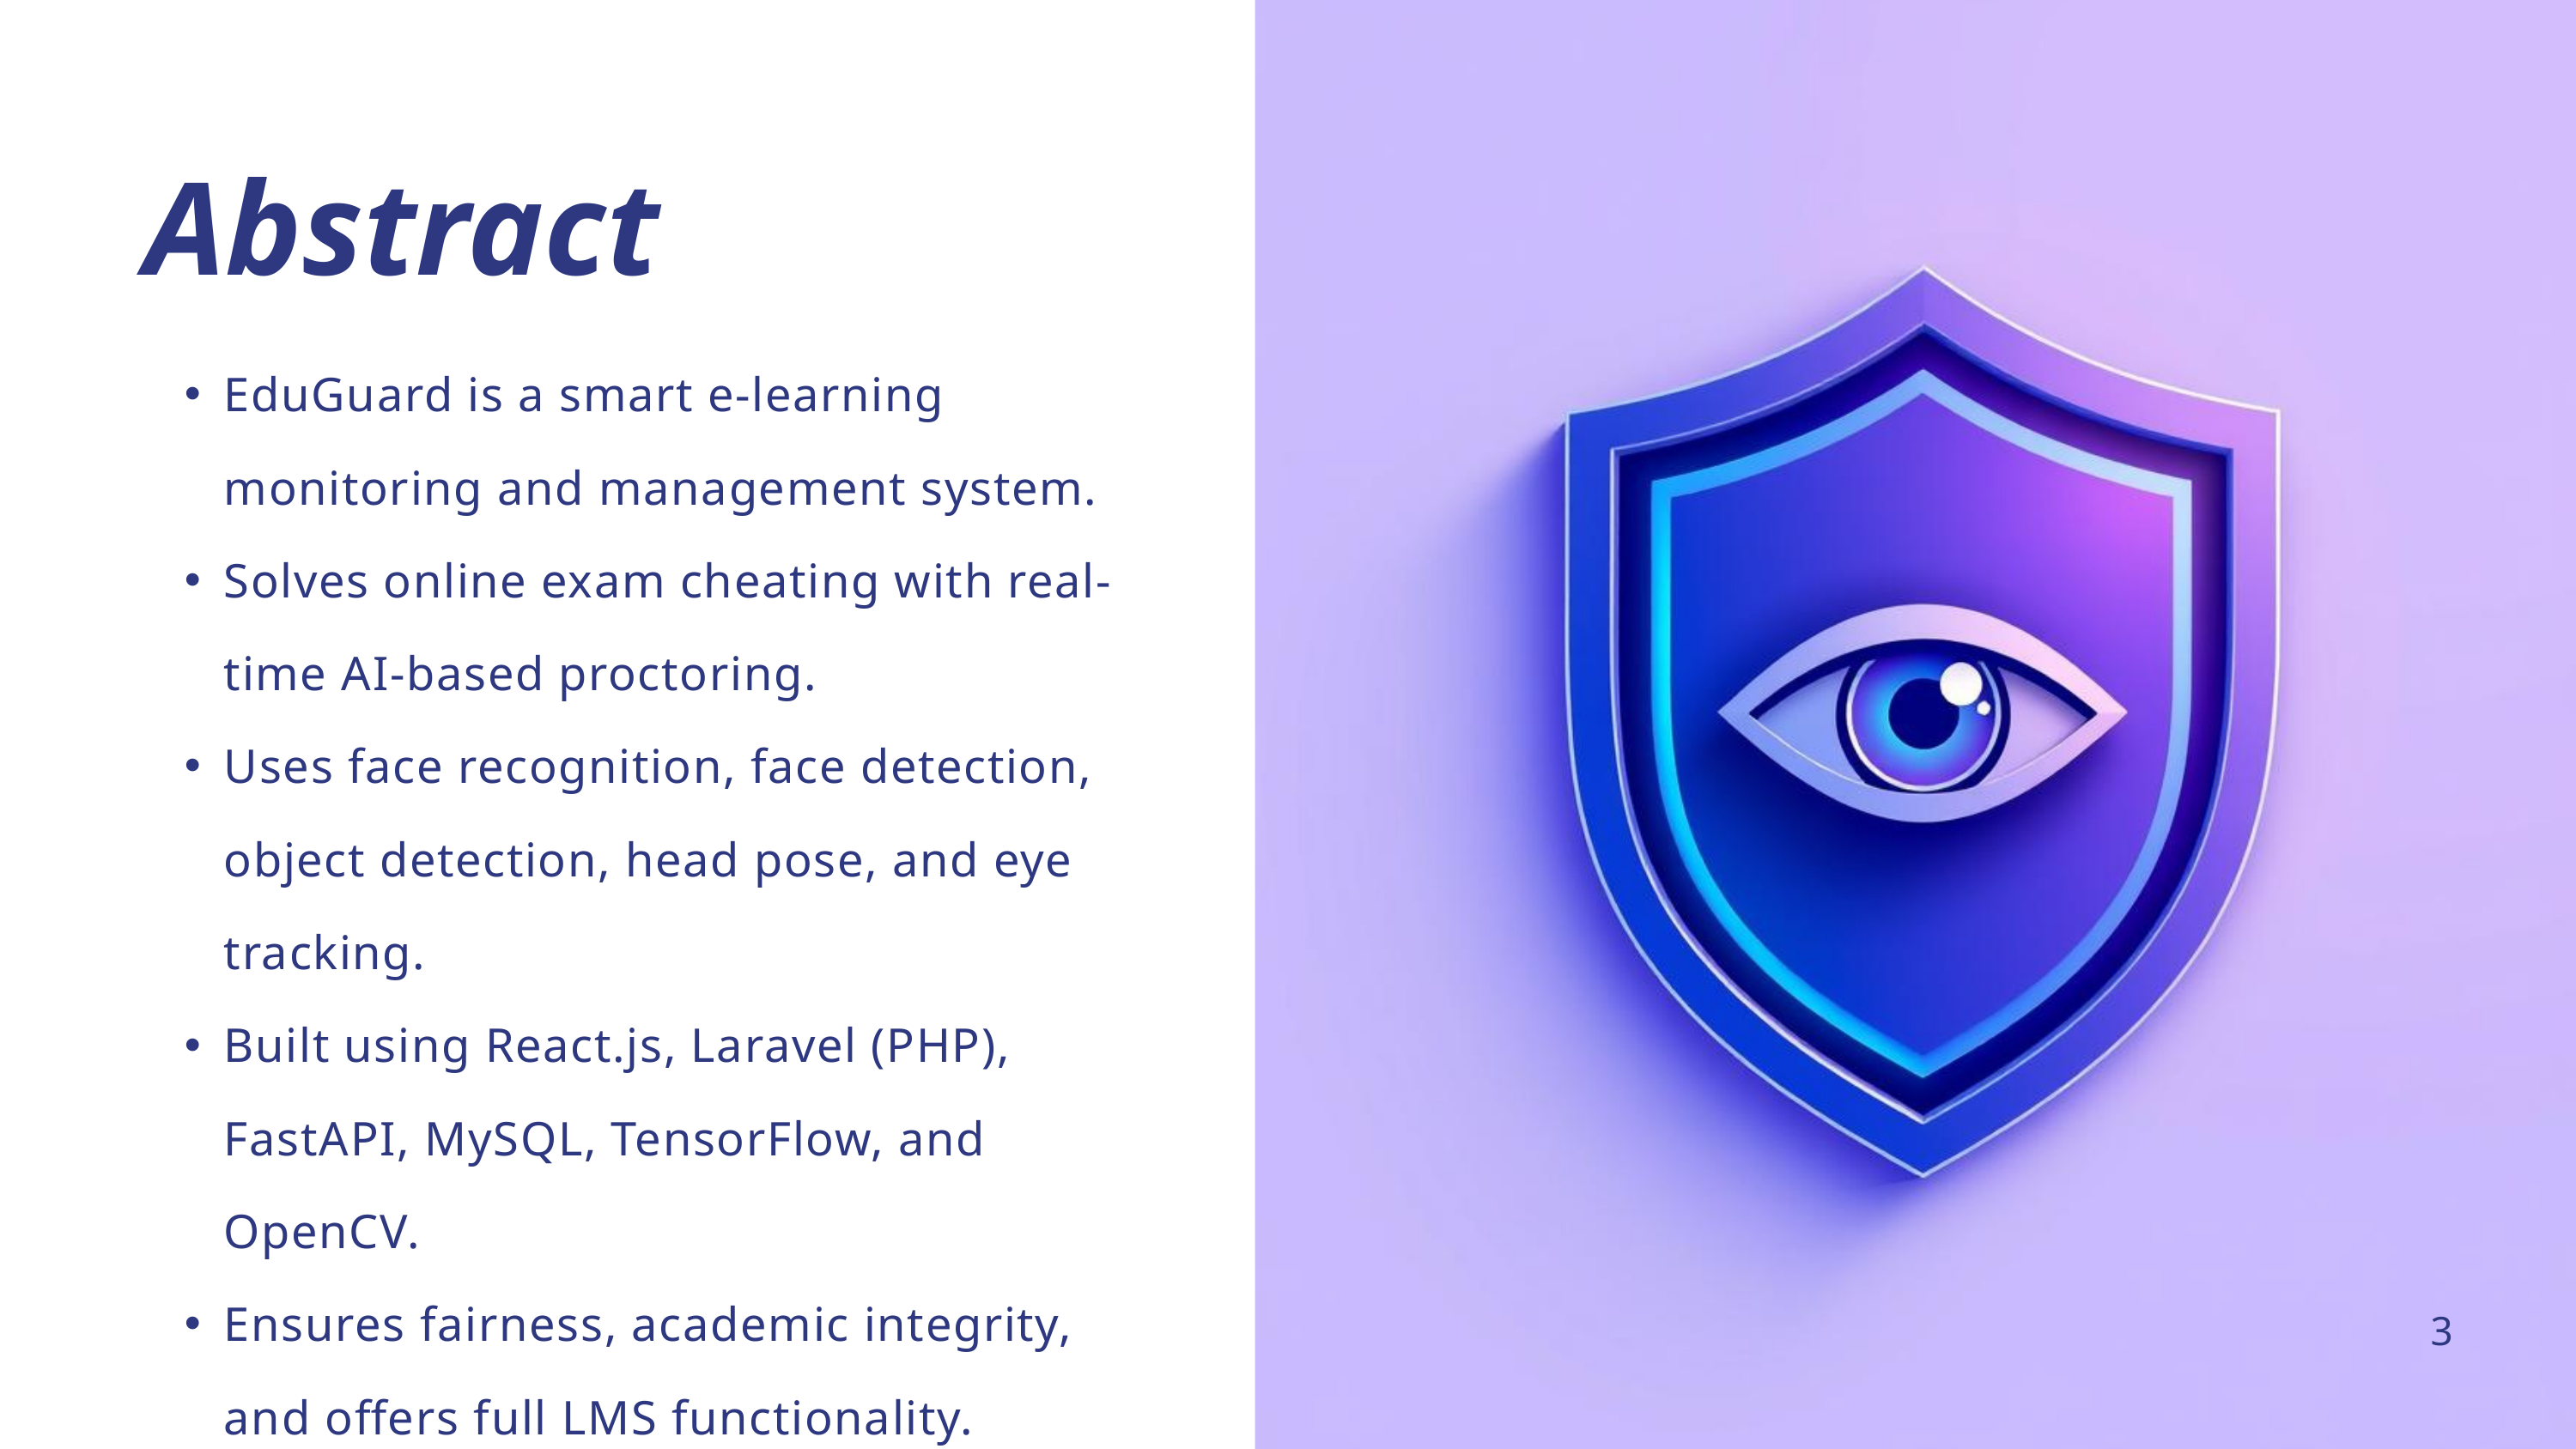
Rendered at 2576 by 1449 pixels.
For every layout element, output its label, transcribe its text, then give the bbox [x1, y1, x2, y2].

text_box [1255, 0, 2576, 1449]
text_box Abstract [144, 139, 923, 300]
text_box EduGuard is a smart e-learning monitoring and management system. Solves online exam cheating with real-time AI-based proctoring. Uses face recognition, face detection, object detection, head pose, and eye tracking. Built using React.js, Laravel (PHP), FastAPI, MySQL, TensorFlow, and OpenCV. Ensures fairness, academic integrity, and offers full LMS functionality. [144, 328, 1147, 1444]
